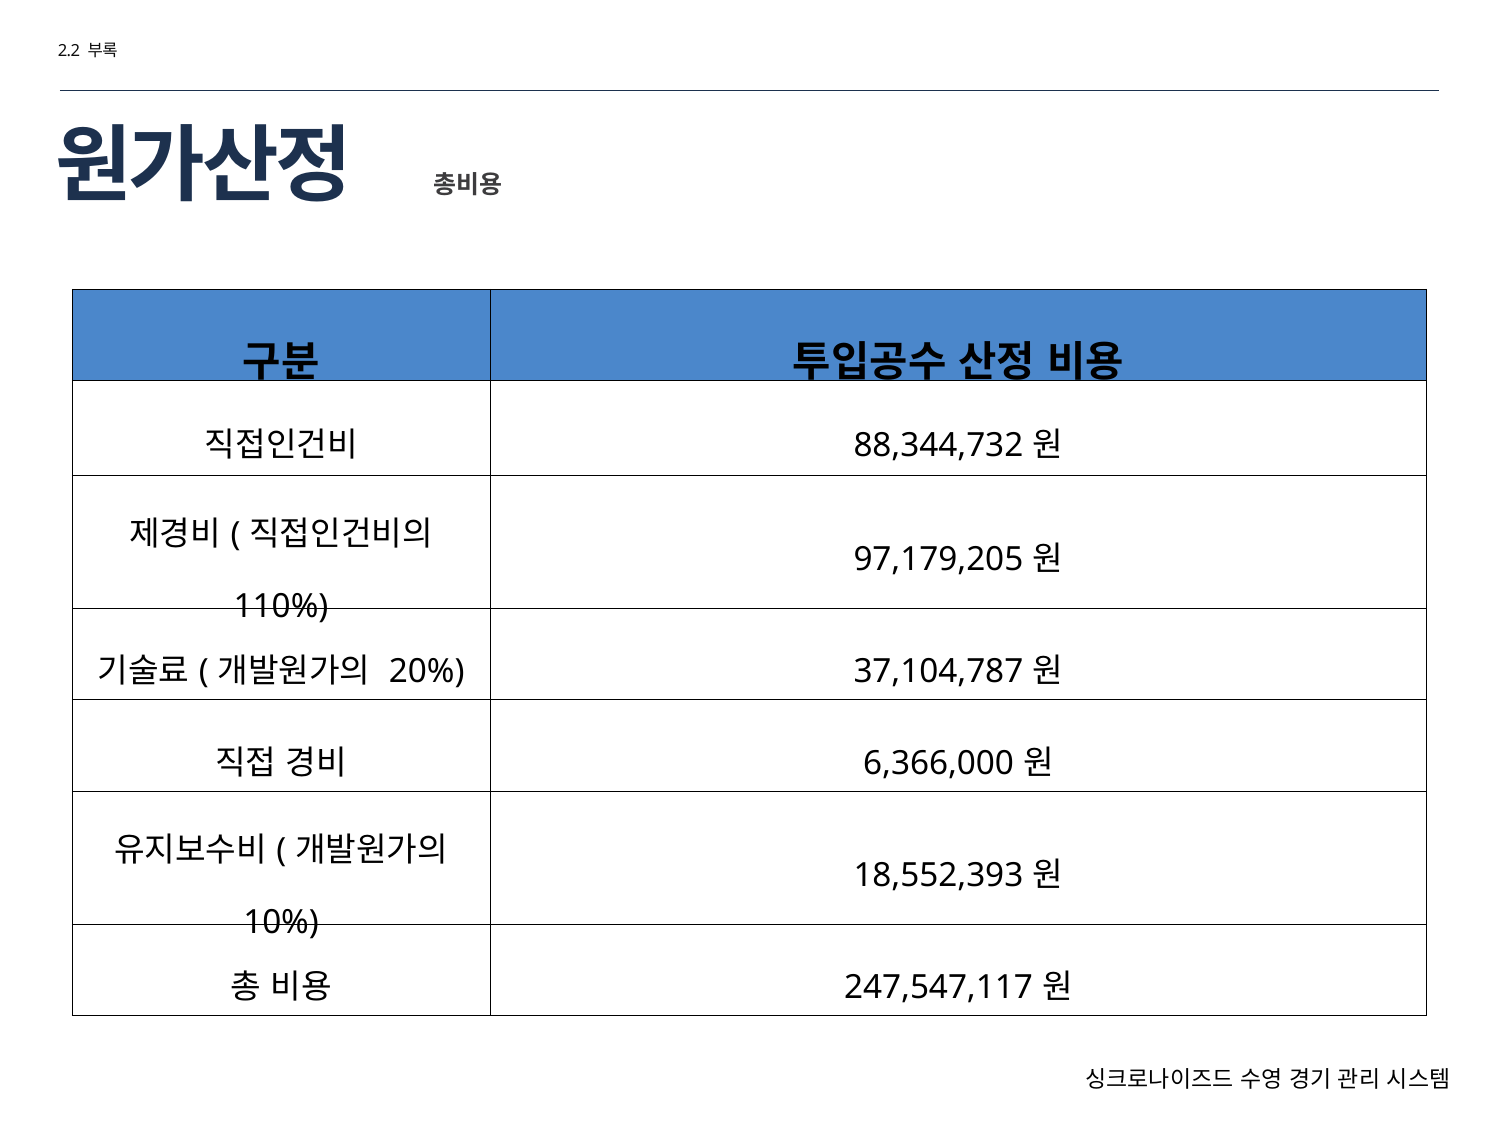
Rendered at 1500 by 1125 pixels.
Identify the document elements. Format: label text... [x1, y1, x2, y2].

table_cell 제경비(직접인건비의 110%) [73, 476, 490, 608]
table_cell 88,344,732원 [491, 381, 1426, 475]
table_header 구분 [73, 290, 490, 380]
table_header 투입공수 산정 비용 [491, 290, 1426, 380]
table_cell 기술료(개발원가의 20%) [73, 609, 490, 699]
table_cell 247,547,117원 [491, 925, 1426, 1015]
table_cell 유지보수비(개발원가의 10%) [73, 792, 490, 924]
title 원가산정 [40, 90, 1433, 231]
table_cell 직접 경비 [73, 700, 490, 791]
table_cell 18,552,393원 [491, 792, 1426, 924]
table_cell 37,104,787원 [491, 609, 1426, 699]
table_cell 6,366,000원 [491, 700, 1426, 791]
text_box [0, 0, 1500, 75]
text_box 싱크로나이즈드 수영 경기 관리 시스템 [1070, 1057, 1500, 1100]
table_cell 직접인건비 [73, 381, 490, 475]
text_box 총비용 [418, 160, 702, 212]
table_cell 97,179,205원 [491, 476, 1426, 608]
table_cell 총 비용 [73, 925, 490, 1015]
text_box 2.2 부록 [43, 31, 303, 67]
